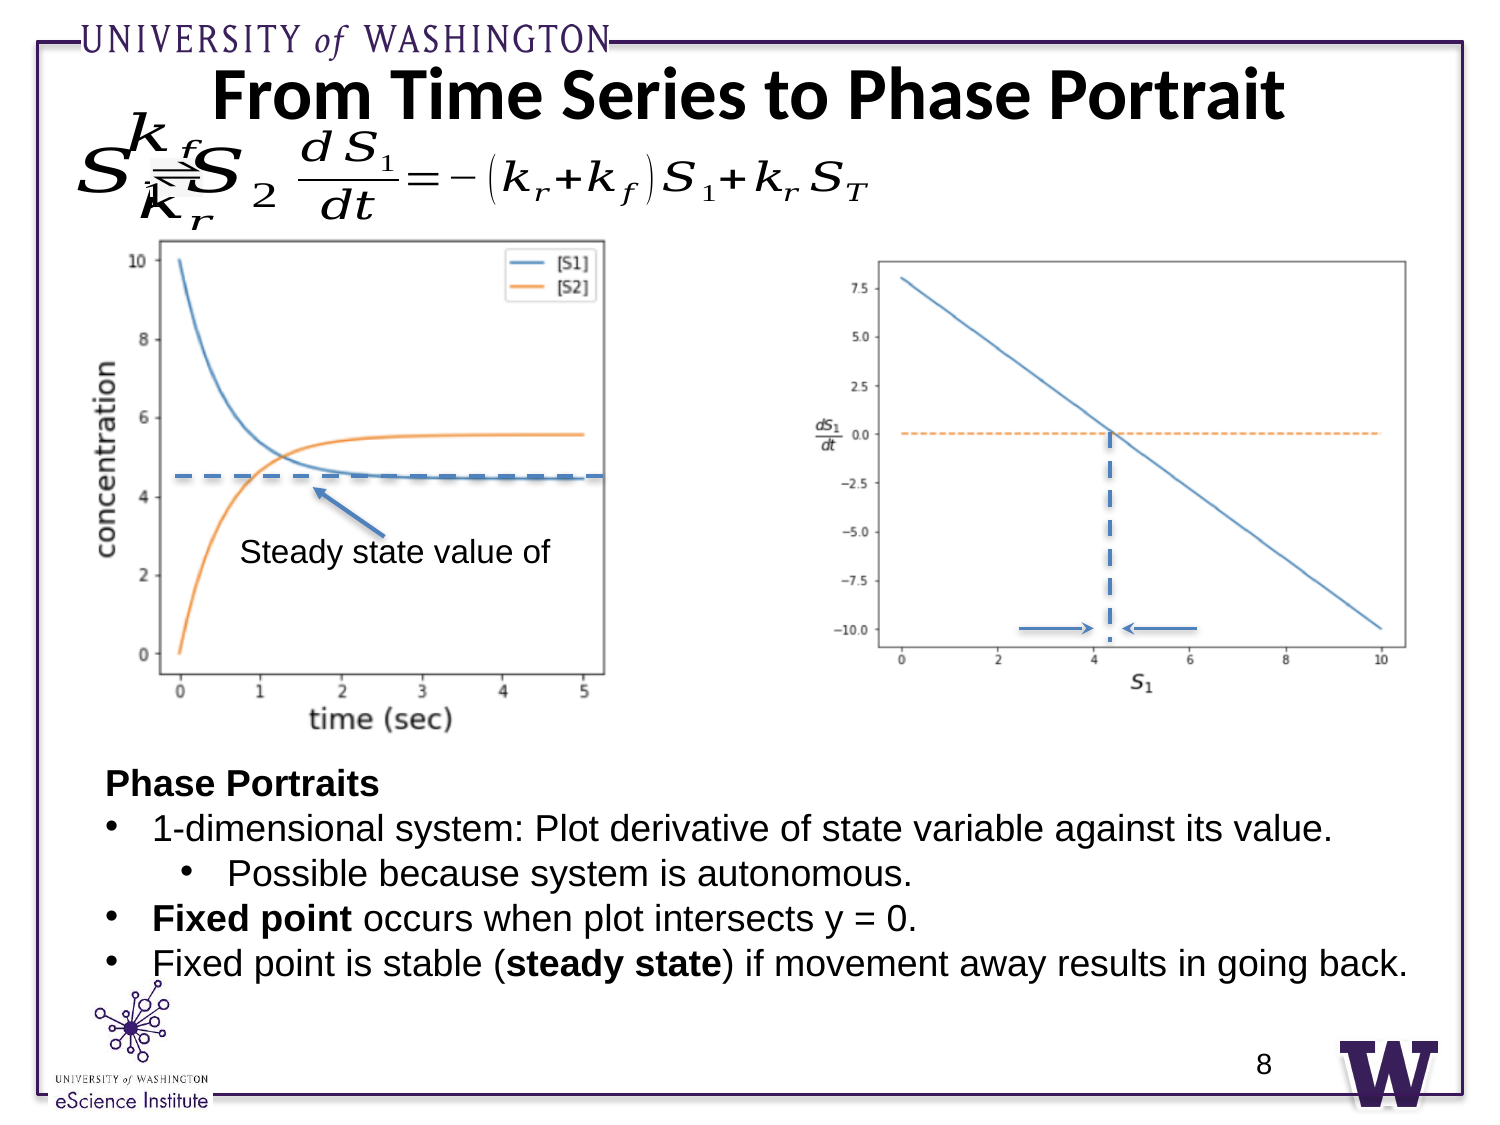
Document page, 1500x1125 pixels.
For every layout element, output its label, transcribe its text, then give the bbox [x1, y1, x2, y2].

picture [802, 252, 1418, 701]
picture [82, 230, 622, 744]
picture [1340, 1096, 1438, 1107]
slide_number 8 [1241, 1037, 1325, 1098]
text_box Phase Portraits 1-dimensional system: Plot derivative of state variable against its value. Possible because system is autonomous. Fixed point occurs when plot intersects y = 0. Fixed point is stable (steady state) if movement away results in going back. [90, 751, 1424, 991]
picture [81, 24, 609, 37]
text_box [74, 105, 278, 238]
picture [1340, 1041, 1438, 1093]
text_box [312, 486, 385, 538]
title From Time Series to Phase Portrait [75, 37, 1425, 175]
picture [48, 978, 213, 1113]
